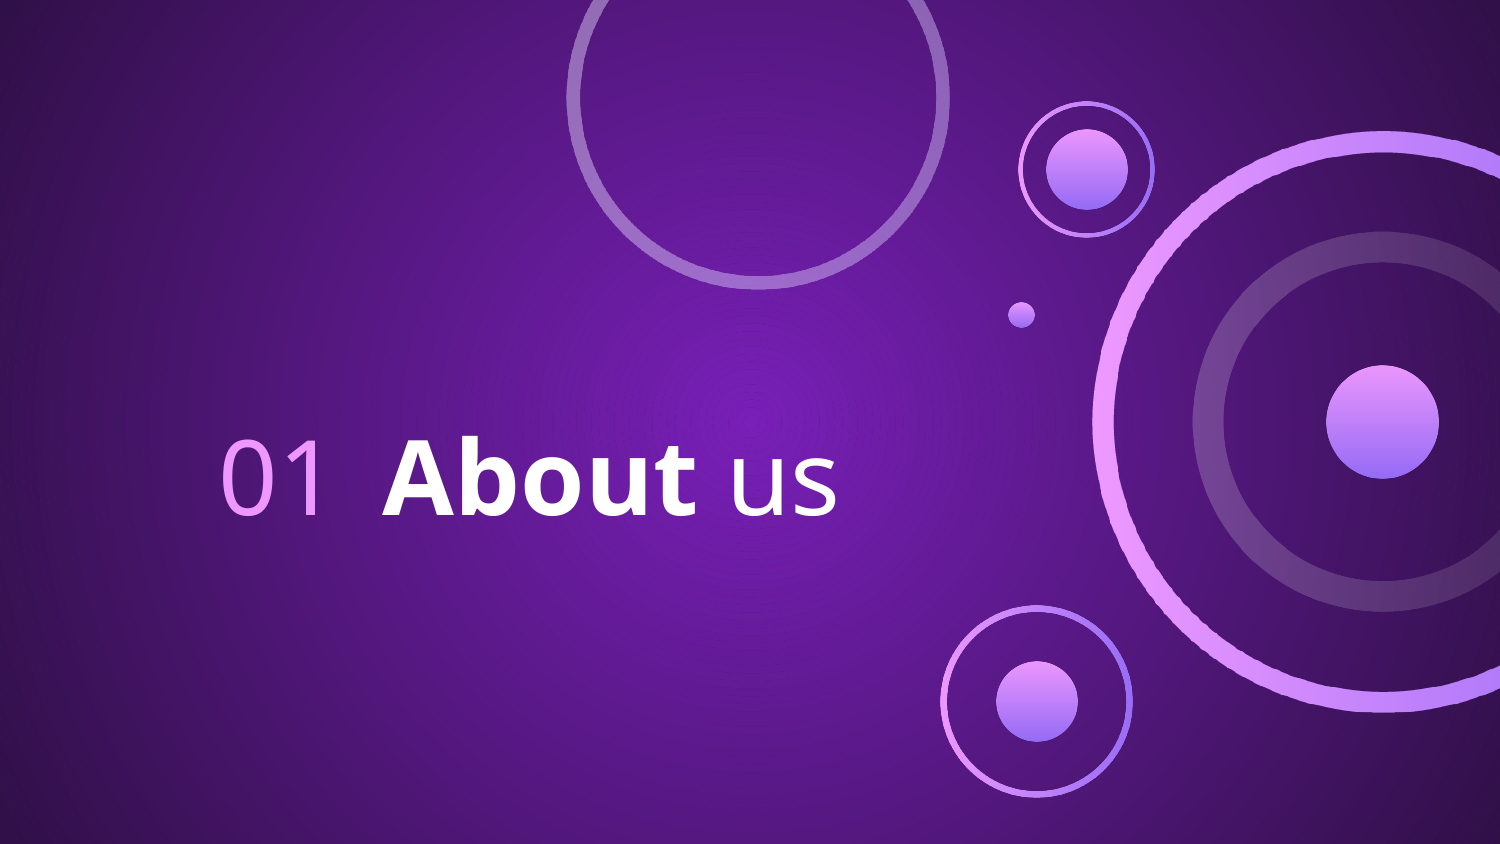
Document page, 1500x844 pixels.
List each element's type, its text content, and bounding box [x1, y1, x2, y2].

title About us [368, 390, 866, 557]
title 01 [189, 390, 368, 557]
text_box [996, 101, 1155, 743]
picture [940, 605, 1133, 798]
picture [1155, 131, 1500, 713]
